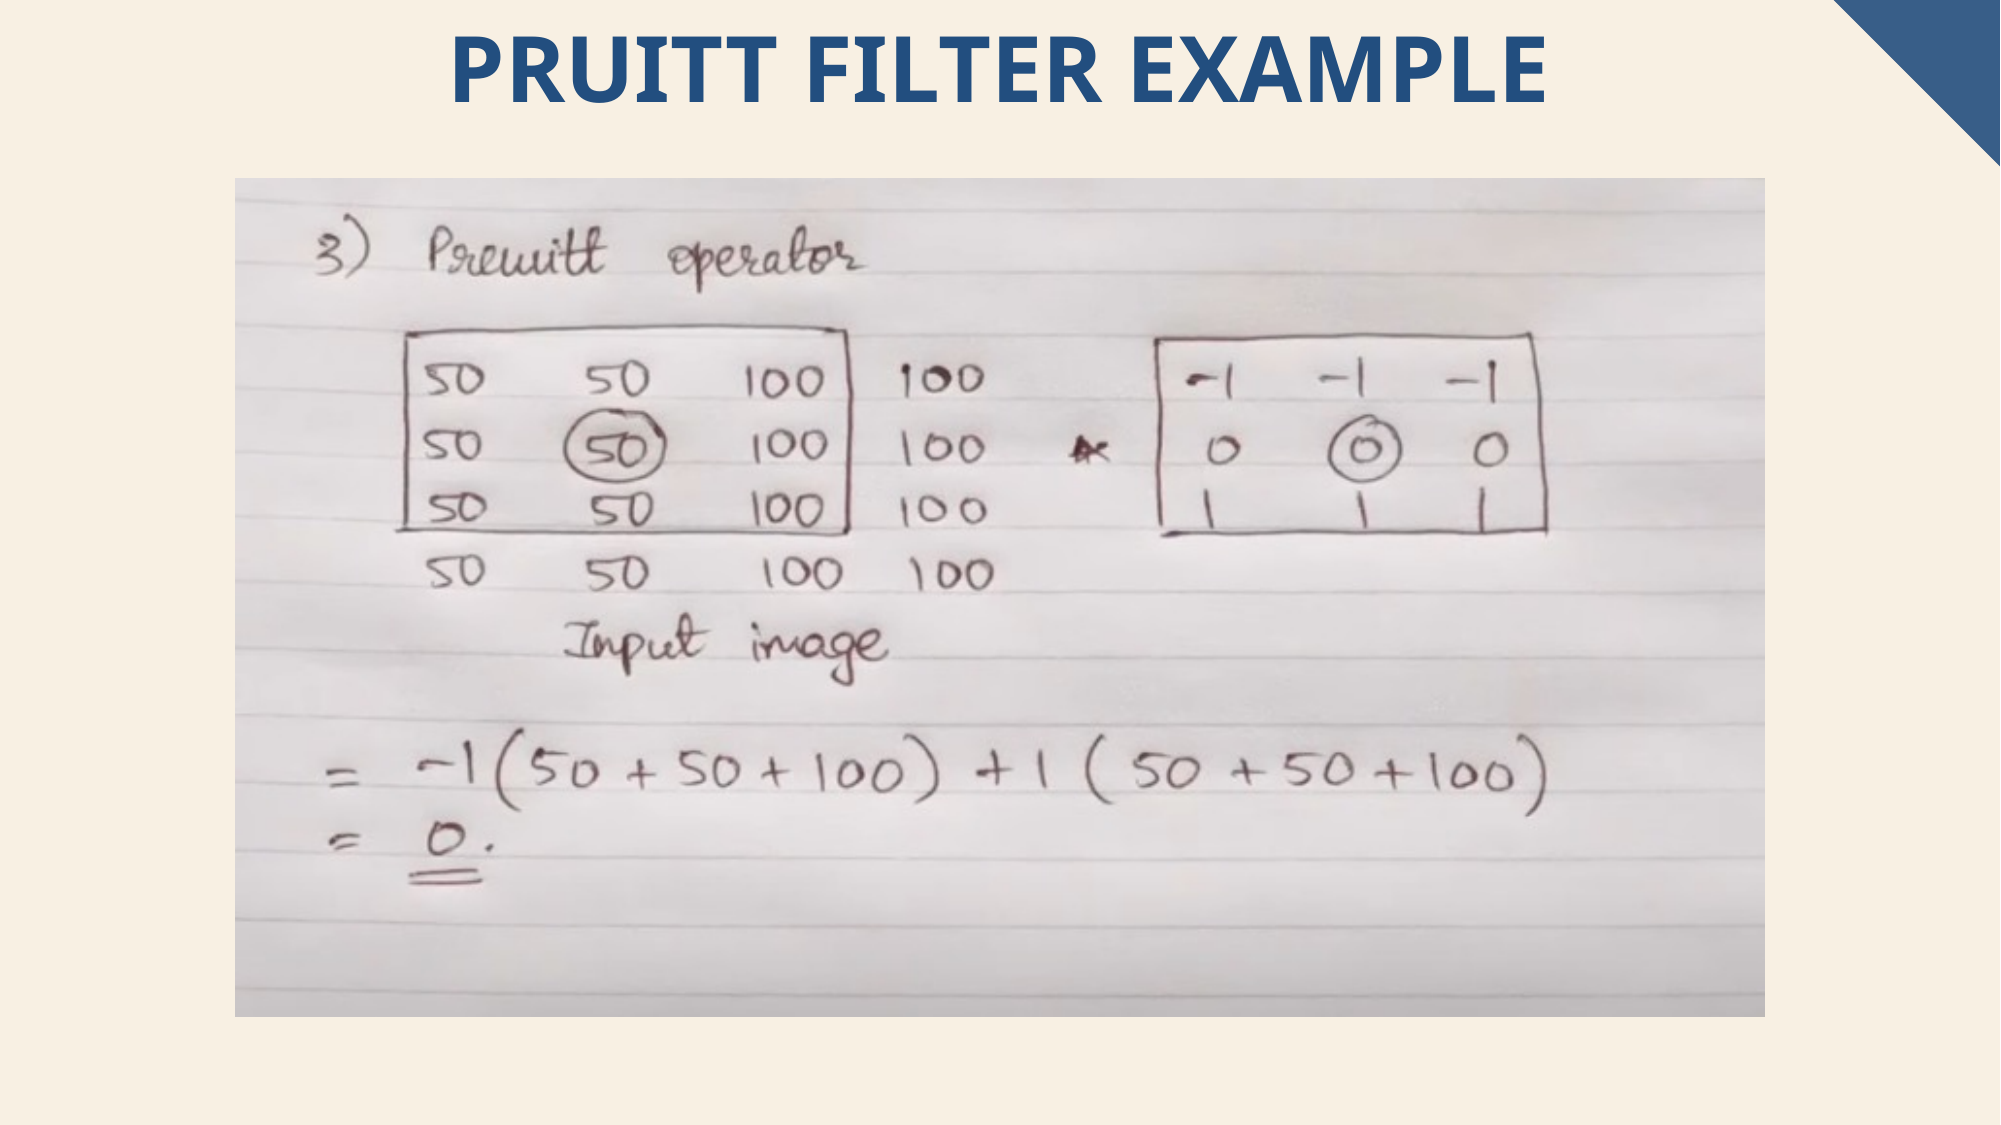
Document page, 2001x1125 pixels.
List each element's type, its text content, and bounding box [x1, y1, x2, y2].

text_box [126, 162, 1825, 1000]
picture [235, 178, 1765, 1017]
title Pruitt filter Example [124, 16, 1875, 146]
